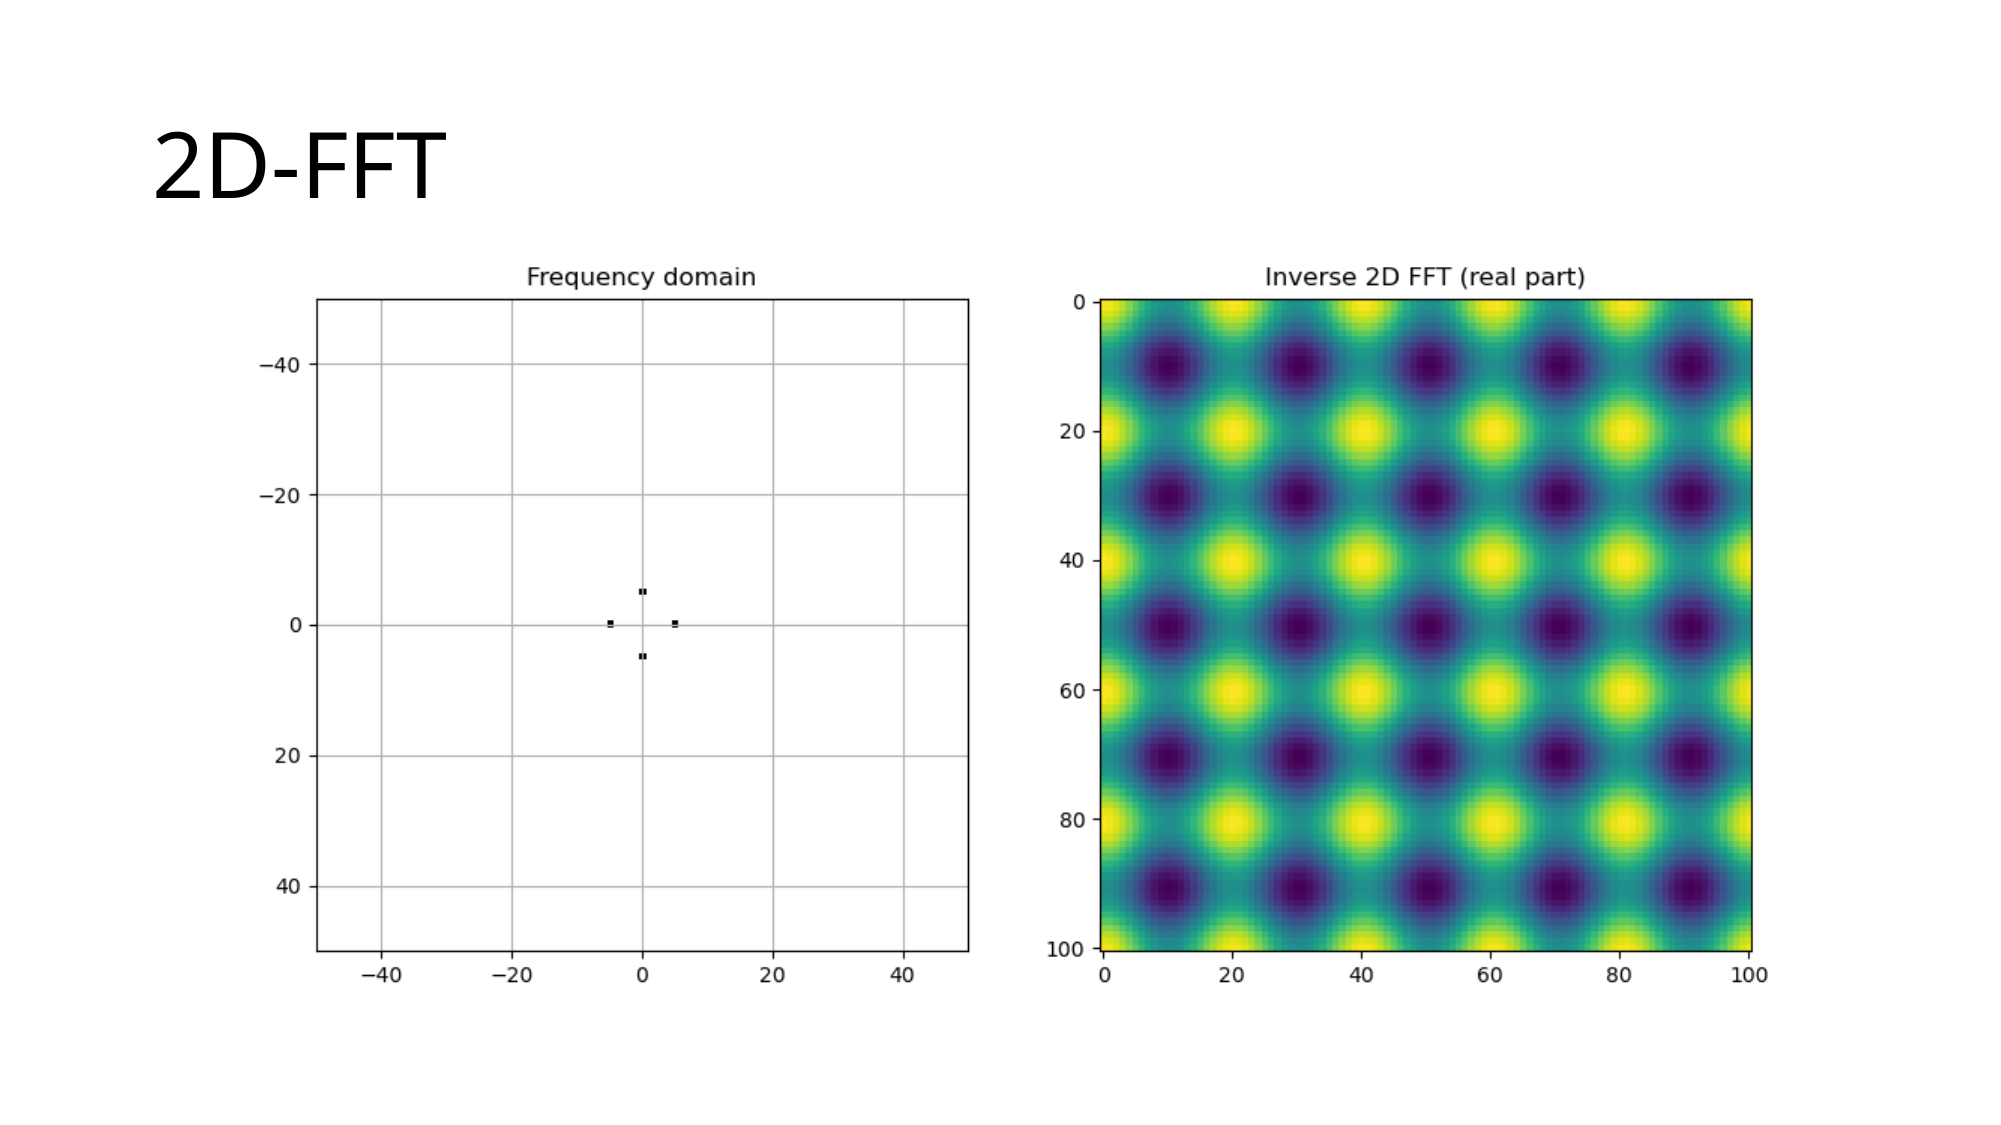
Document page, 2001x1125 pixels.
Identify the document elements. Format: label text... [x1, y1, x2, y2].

picture [177, 230, 1822, 1020]
title 2D-FFT [137, 59, 1863, 278]
